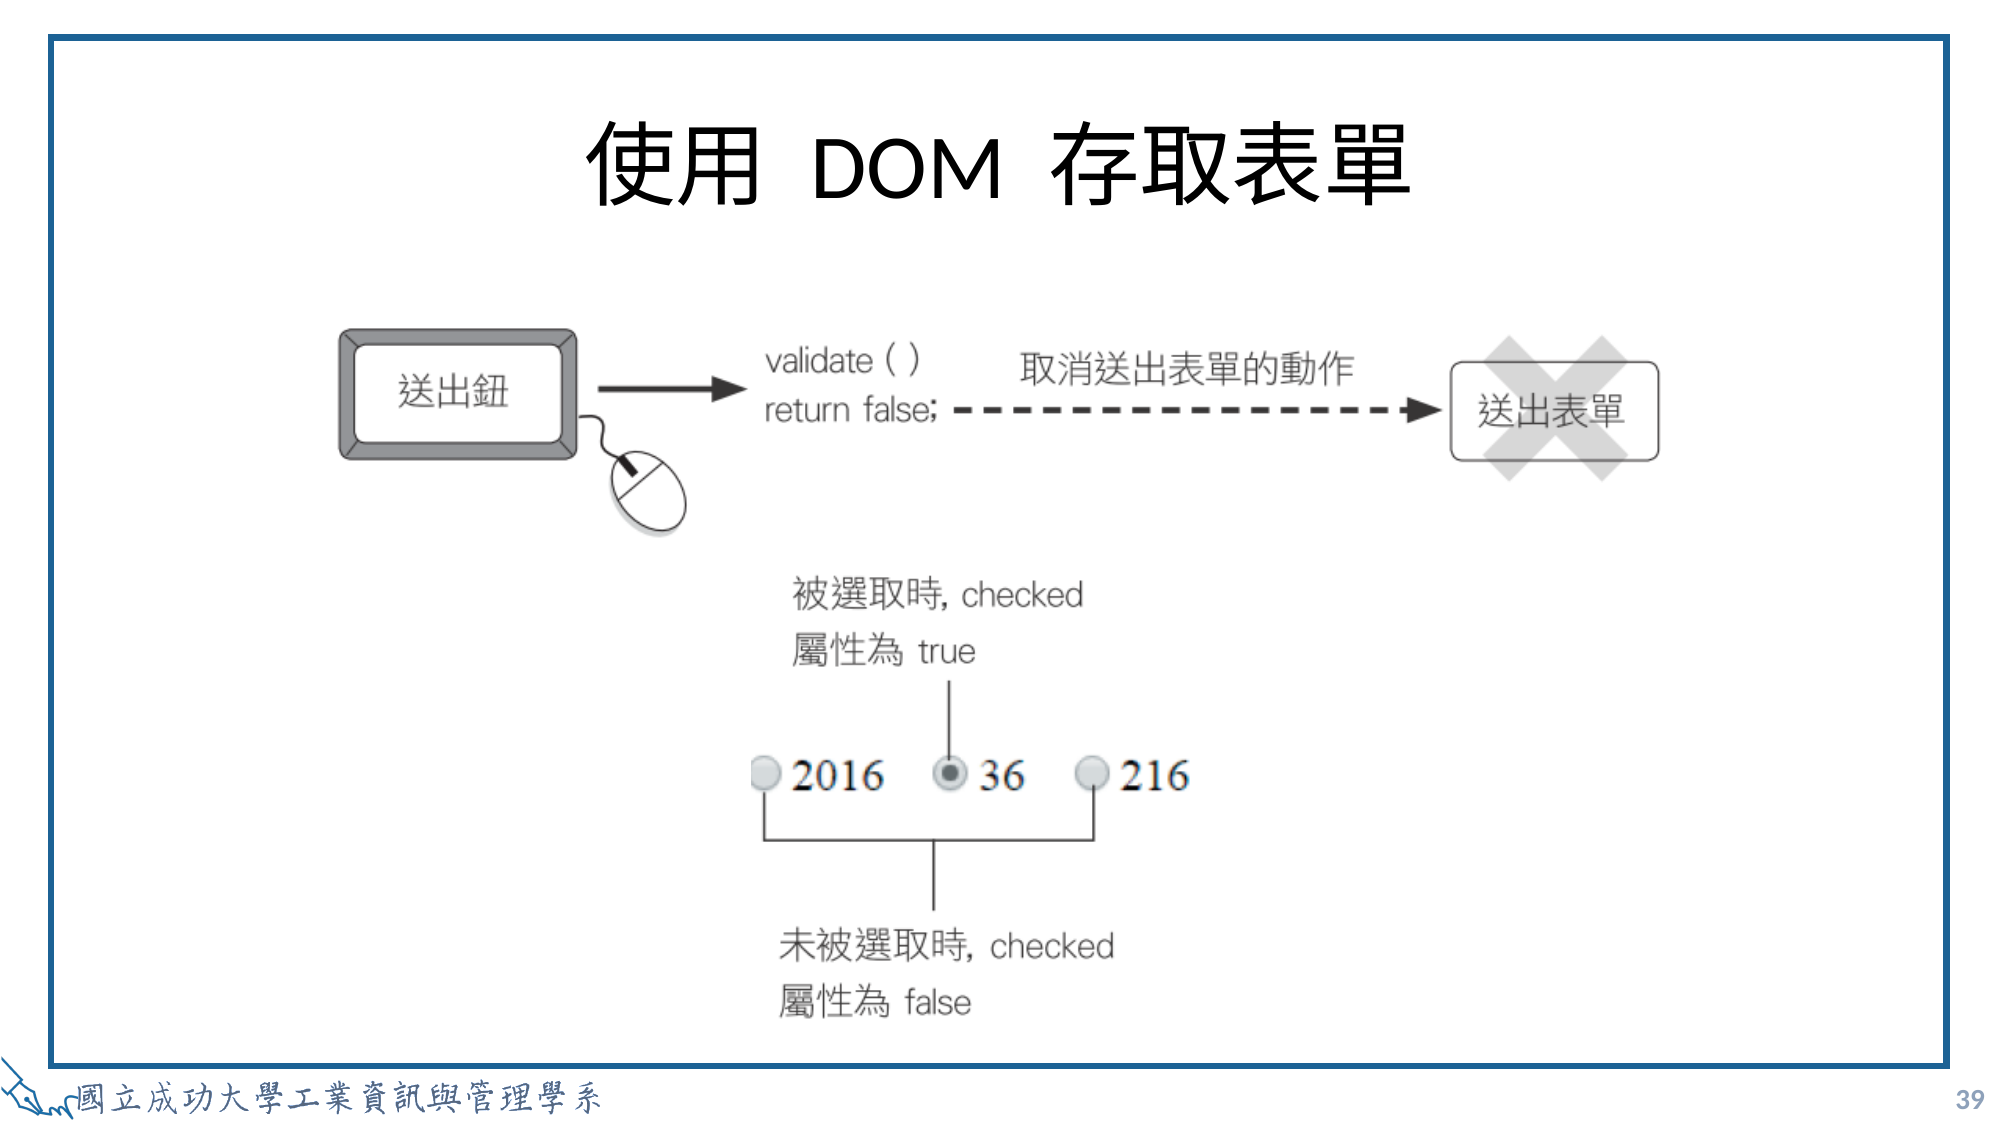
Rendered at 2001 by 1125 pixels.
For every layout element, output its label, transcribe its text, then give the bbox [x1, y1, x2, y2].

picture [0, 1049, 80, 1125]
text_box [324, 302, 1675, 1025]
title 使用 DOM 存取表單 [137, 59, 1863, 278]
slide_number 39 [1550, 1067, 2000, 1125]
